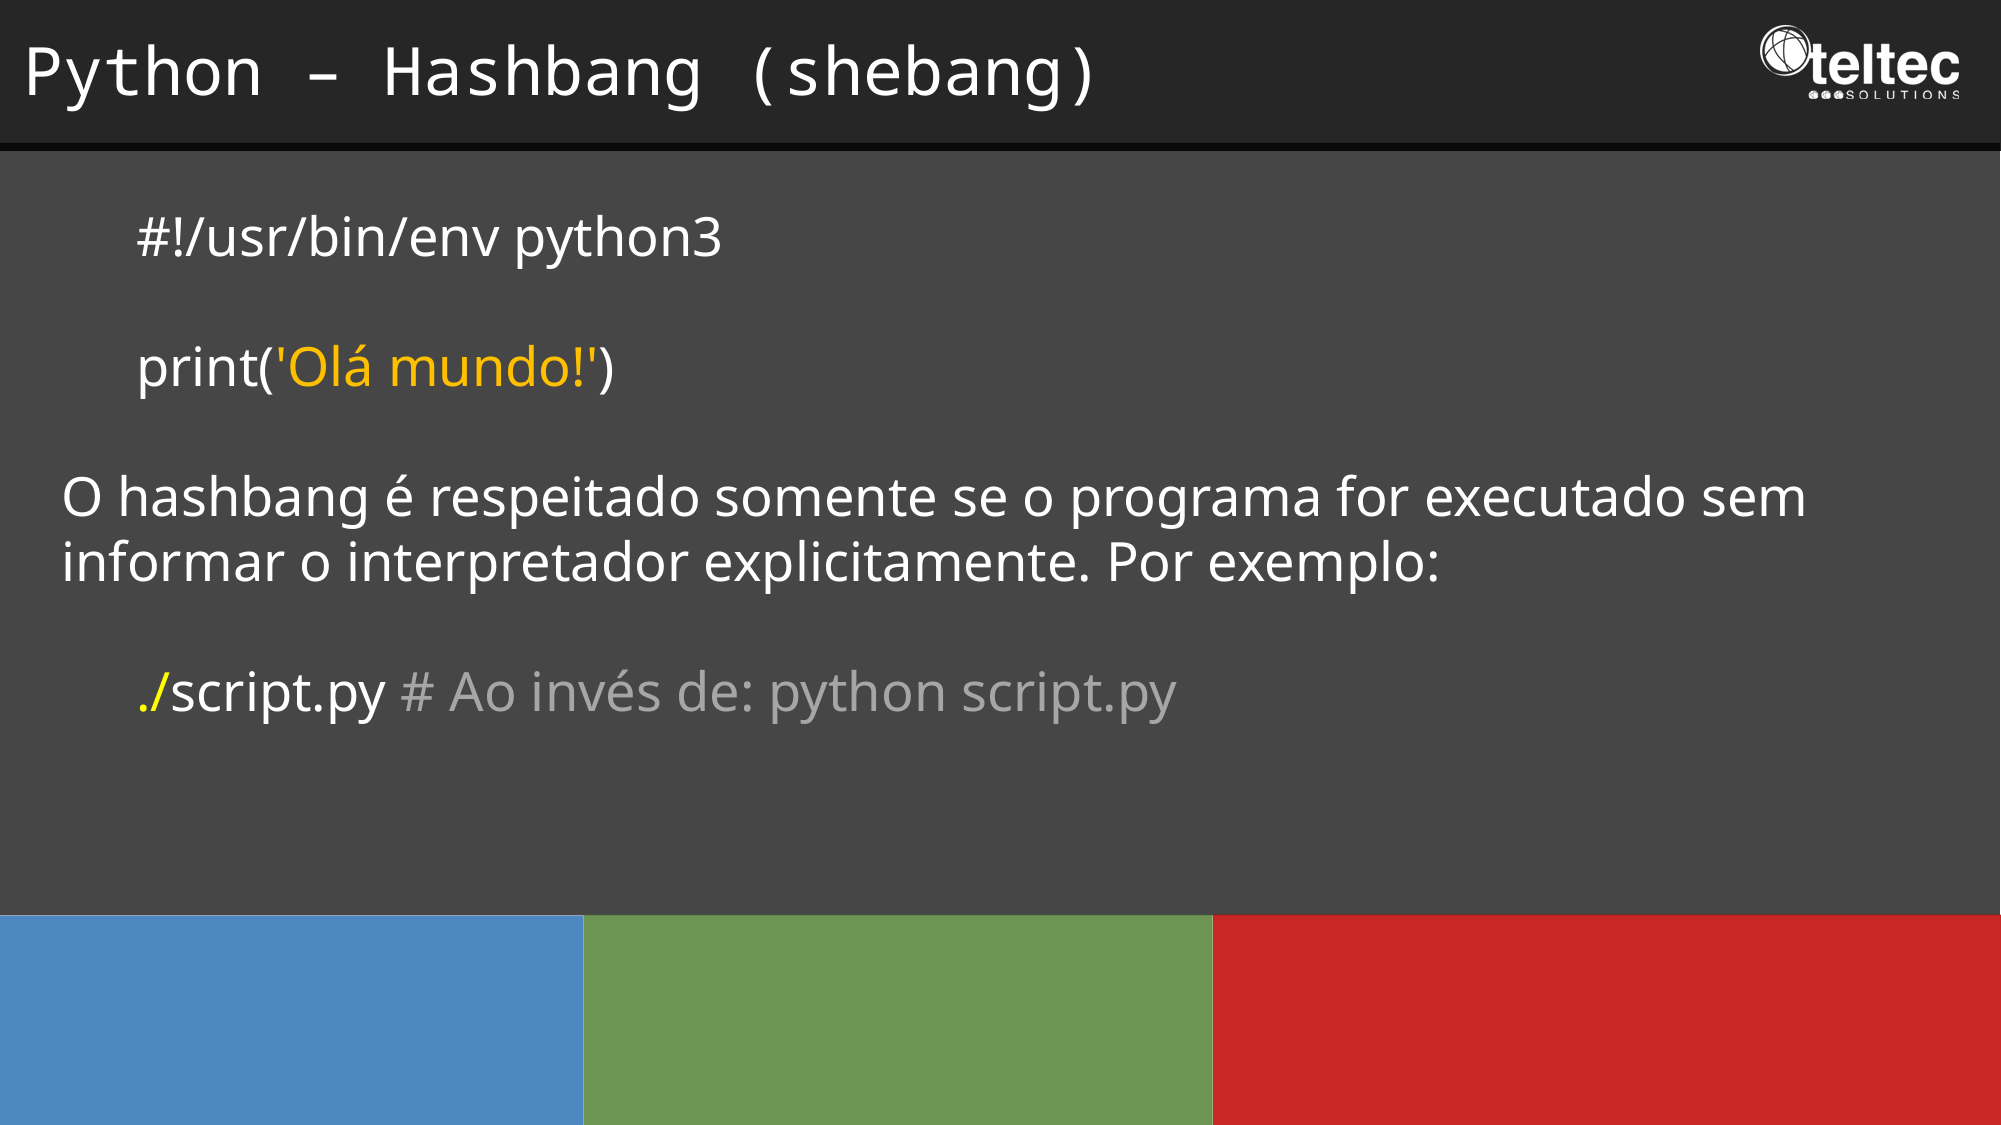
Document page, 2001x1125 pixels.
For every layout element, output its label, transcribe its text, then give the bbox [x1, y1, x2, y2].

text_box #!/usr/bin/env python3 print('Olá mundo!') O hashbang é respeitado somente se o programa for executado sem informar o interpretador explicitamente. Por exemplo: ./script.py # Ao invés de: python script.py [46, 194, 1942, 866]
text_box Python – Hashbang (shebang) [8, 20, 1118, 116]
